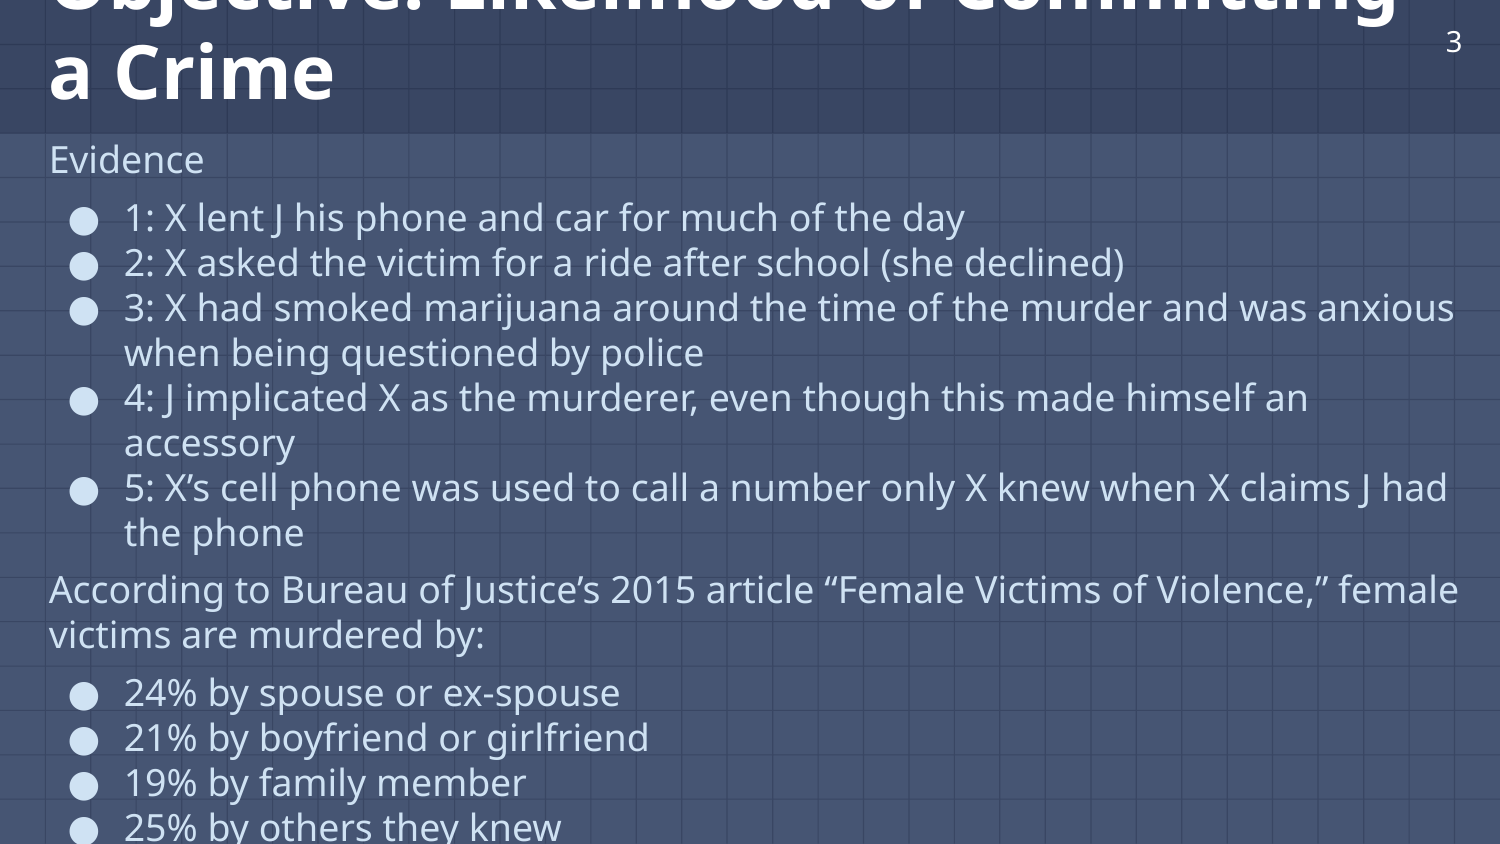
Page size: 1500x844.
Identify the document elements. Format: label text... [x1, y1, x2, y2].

title Objective: Likelihood of Committing a Crime [33, 12, 1481, 121]
slide_number 3 [1408, 0, 1500, 88]
subtitle Evidence 1: X lent J his phone and car for much of the day 2: X asked the victim for a ride after school (she declined) 3: X had smoked marijuana around the time of the murder and was anxious when being questioned by police 4: J implicated X as the murderer, even though this made himself an accessory 5: X’s cell phone was used to call a number only X knew when X claims J had the phone According to Bureau of Justice’s 2015 article “Female Victims of Violence,” female victims are murdered by: 24% by spouse or ex-spouse 21% by boyfriend or girlfriend 19% by family member 25% by others they knew 10% by strangers [33, 121, 1497, 823]
